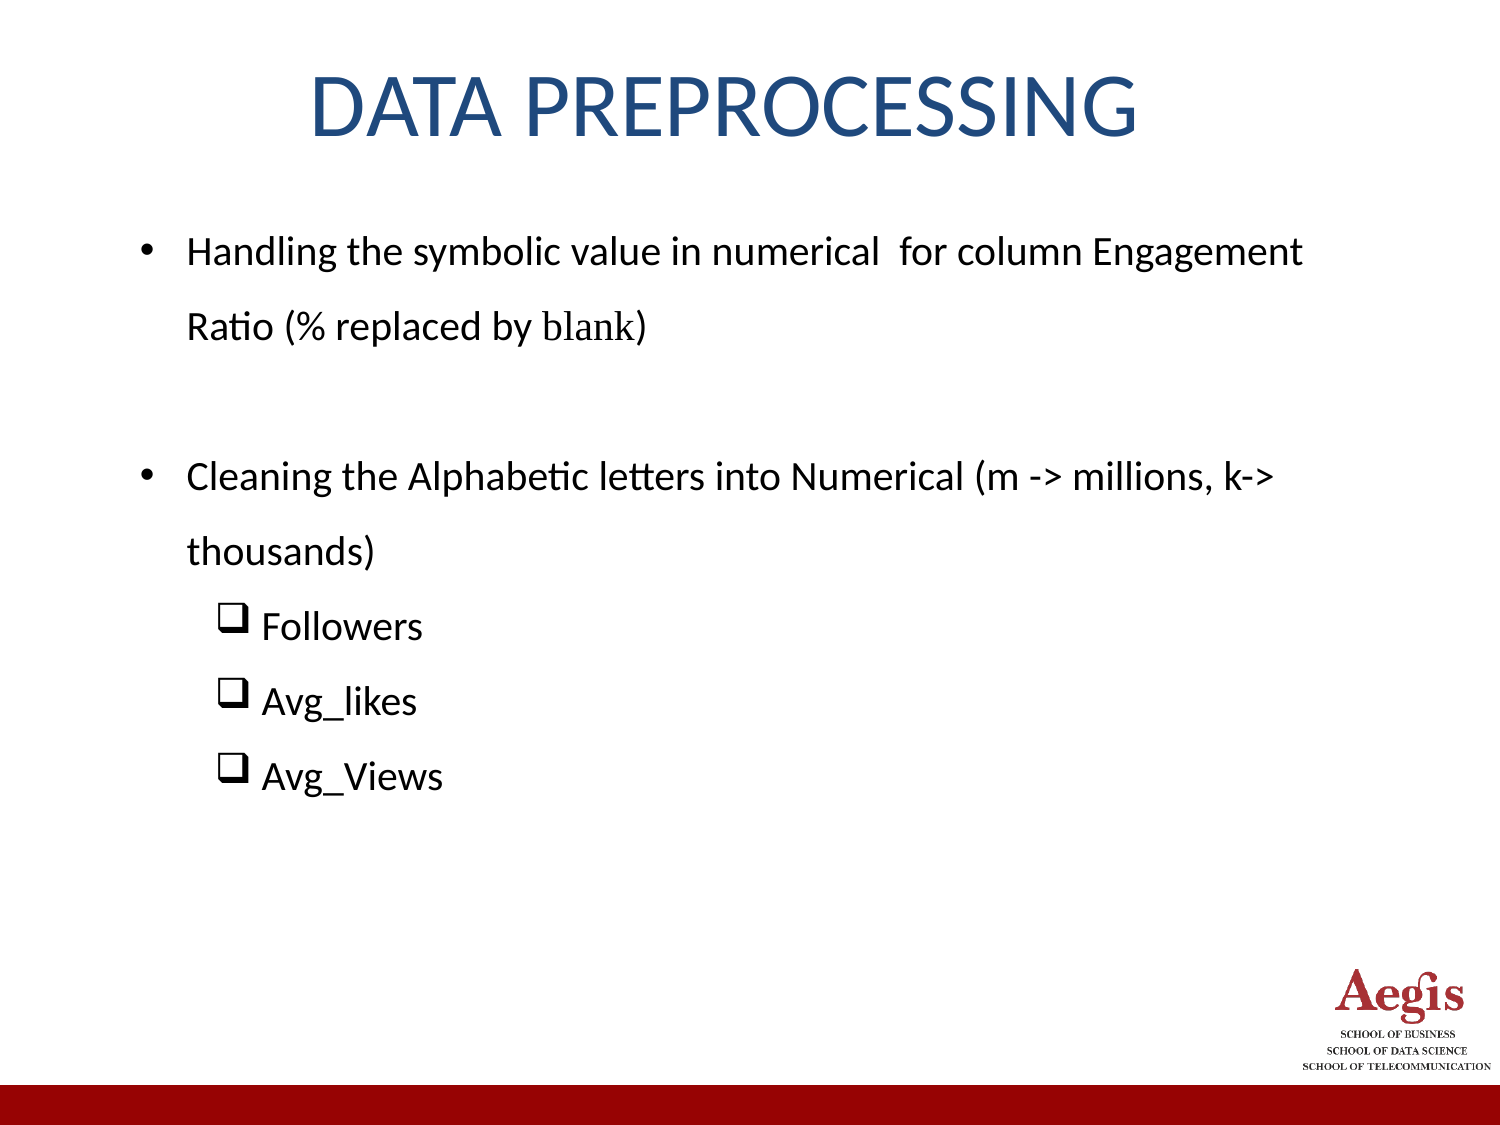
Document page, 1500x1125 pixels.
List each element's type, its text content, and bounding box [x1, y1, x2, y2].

text_box DATA PREPROCESSING [212, 37, 1238, 163]
text_box Handling the symbolic value in numerical for column Engagement Ratio (% replaced by blank) Cleaning the Alphabetic letters into Numerical (m -> millions, k-> thousands) Followers Avg_likes Avg_Views [125, 191, 1375, 882]
picture [1303, 969, 1491, 1070]
